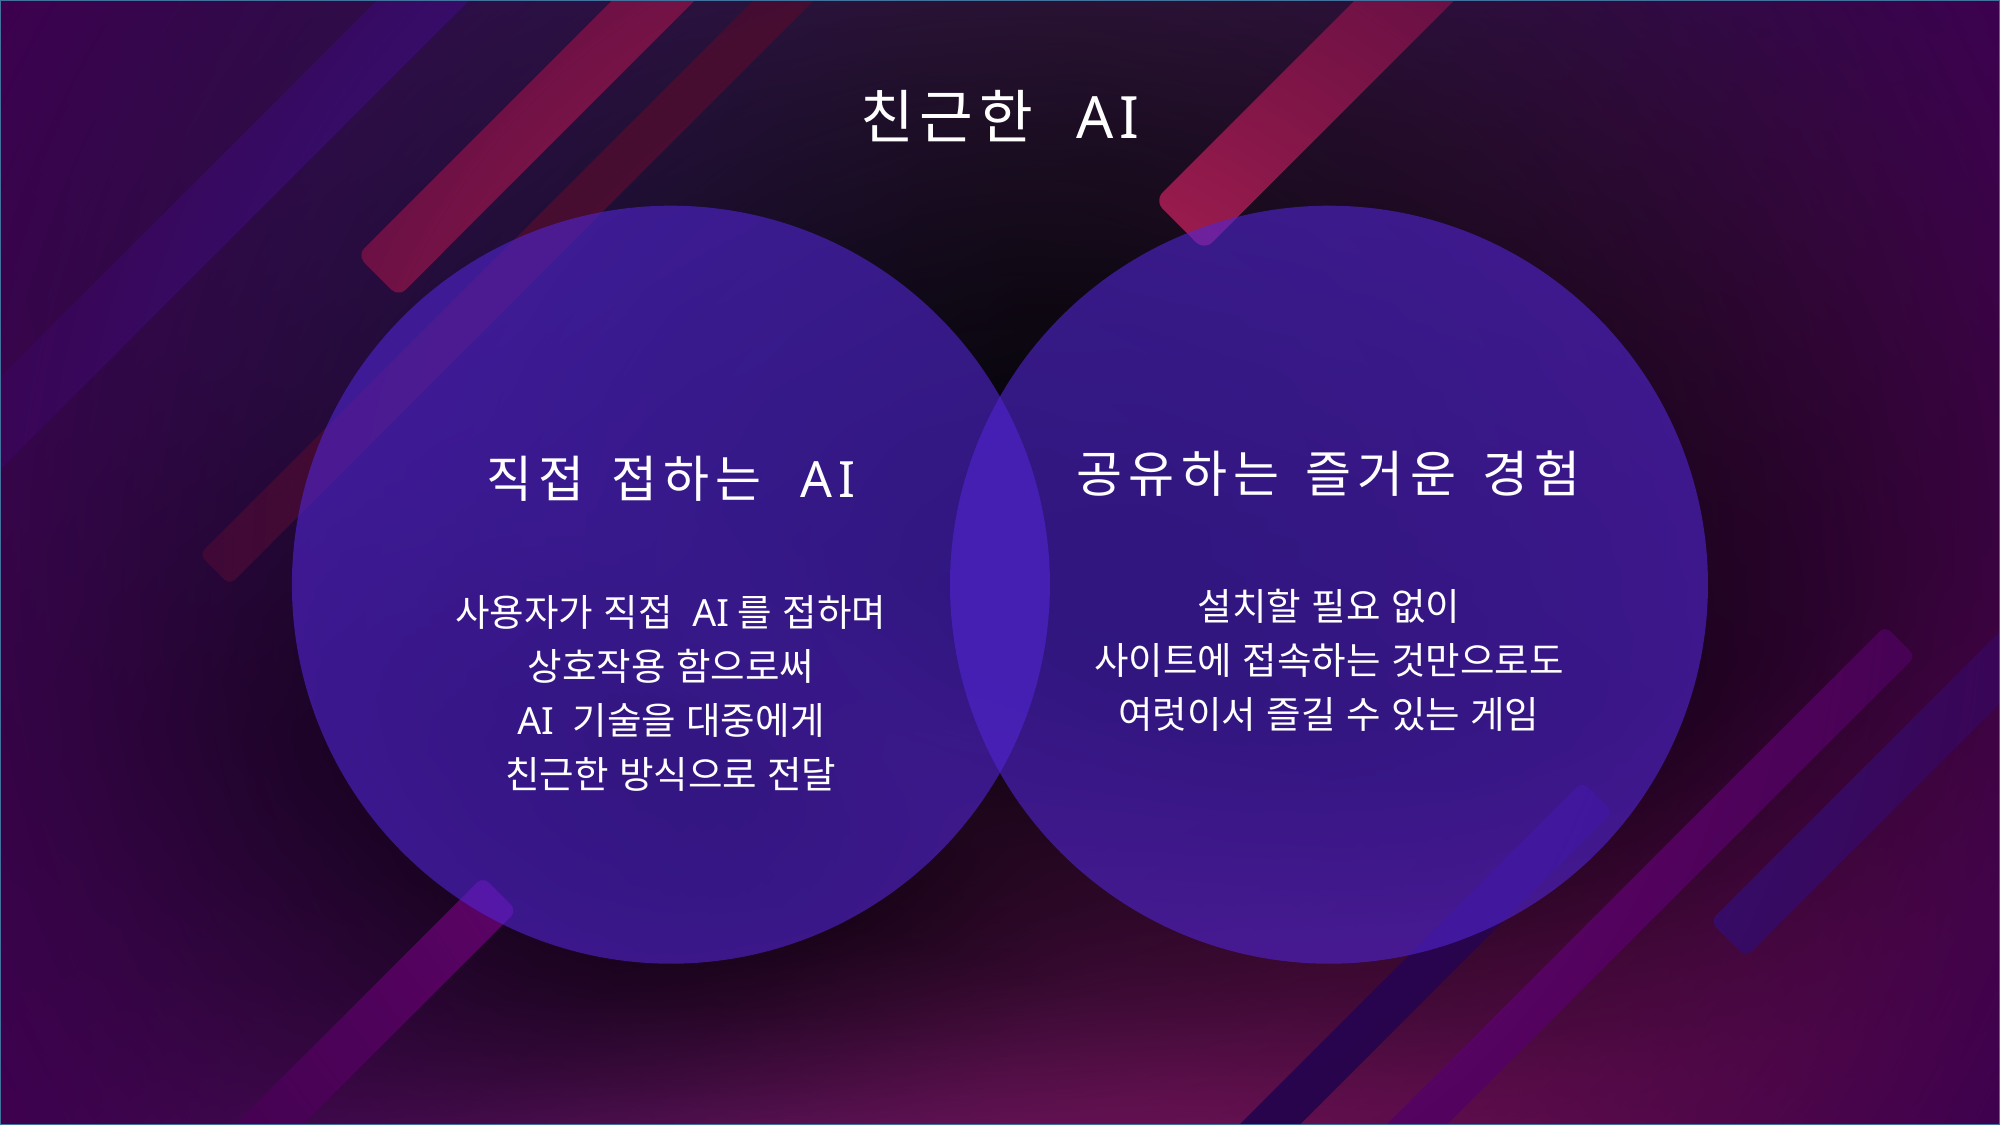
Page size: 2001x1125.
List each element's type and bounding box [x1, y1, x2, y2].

text_box [291, 205, 1709, 964]
picture [0, 0, 2000, 1125]
